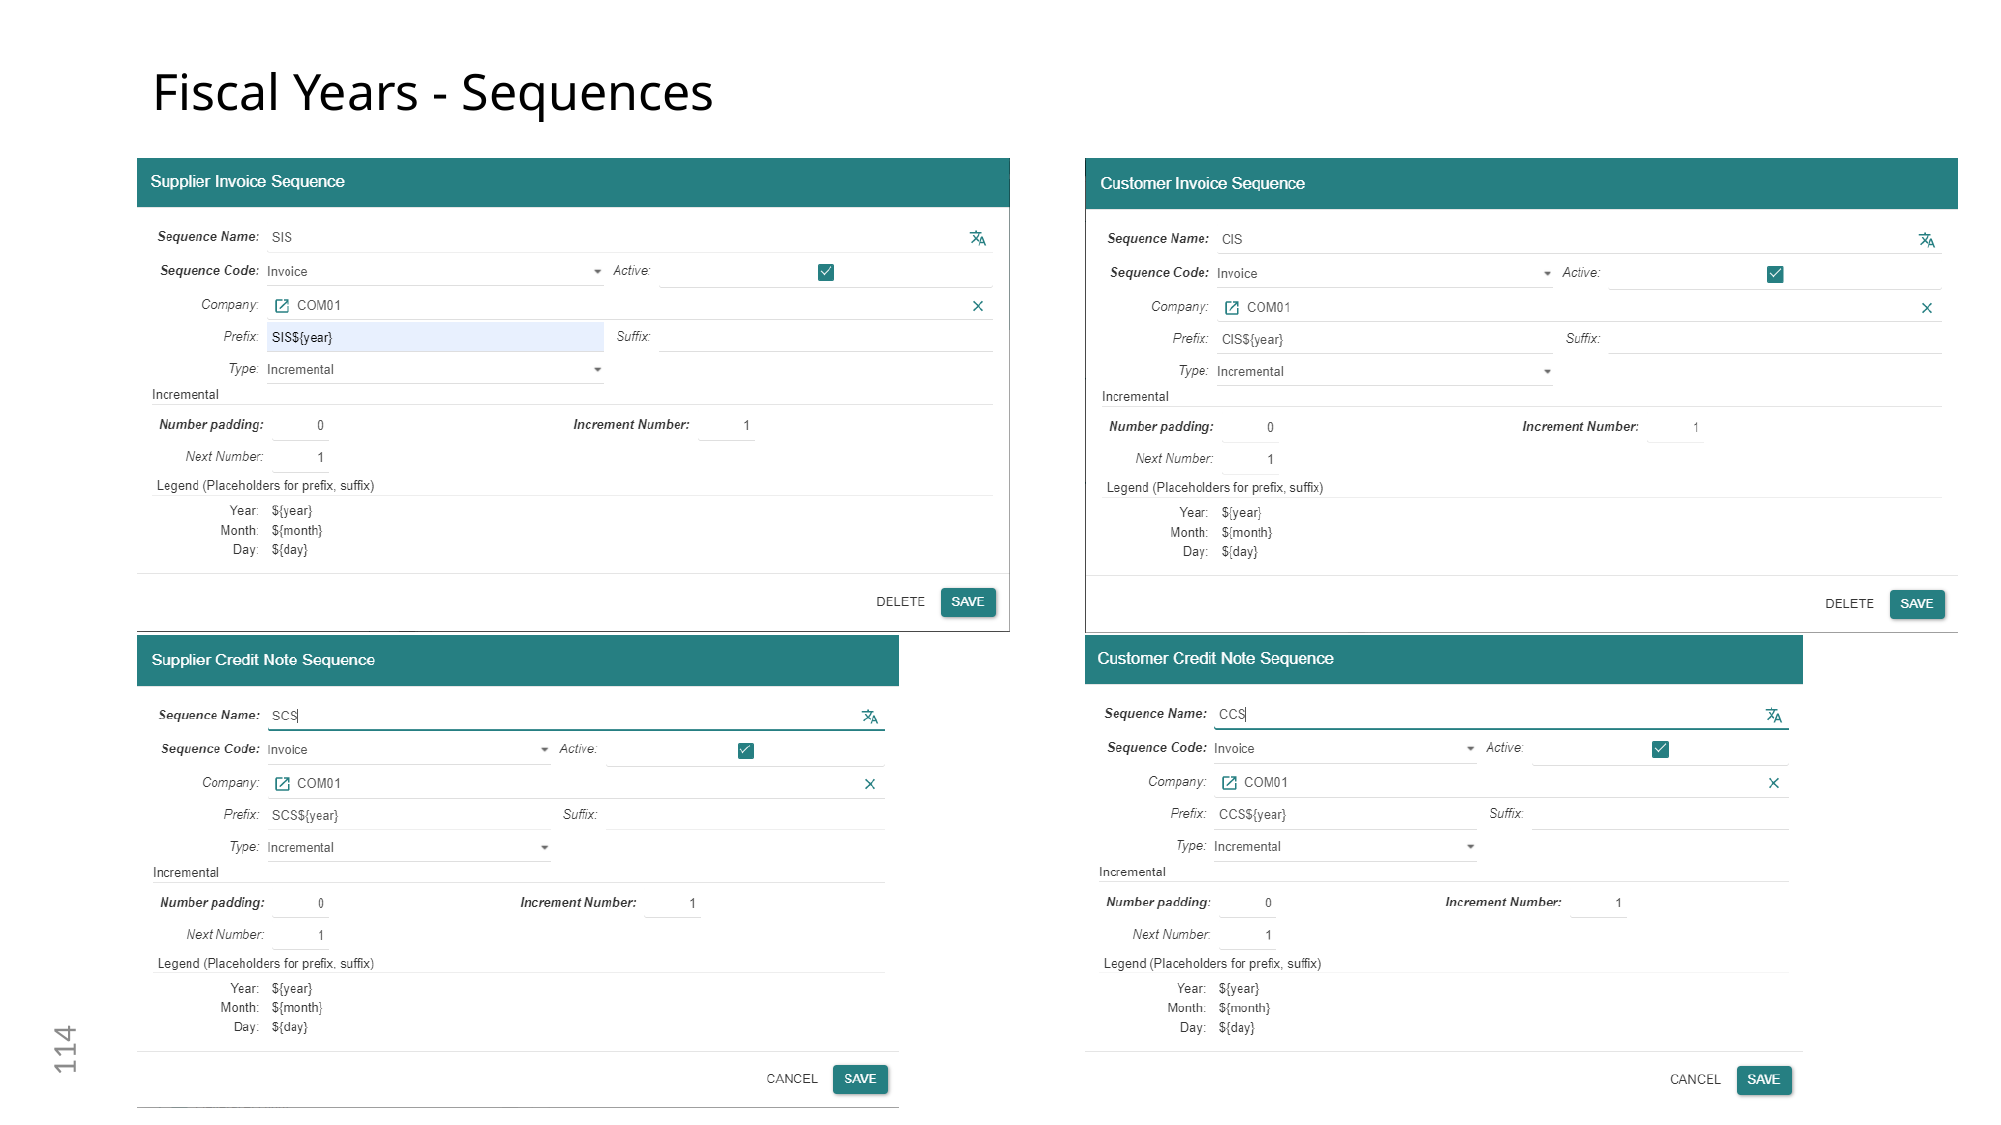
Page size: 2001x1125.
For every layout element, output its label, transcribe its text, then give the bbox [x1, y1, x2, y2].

title Fiscal Years - Sequences [137, 59, 1863, 136]
slide_number 114 [32, 995, 93, 1108]
picture [137, 158, 1010, 632]
picture [1085, 158, 1958, 633]
picture [137, 635, 899, 1108]
picture [1085, 635, 1803, 1108]
